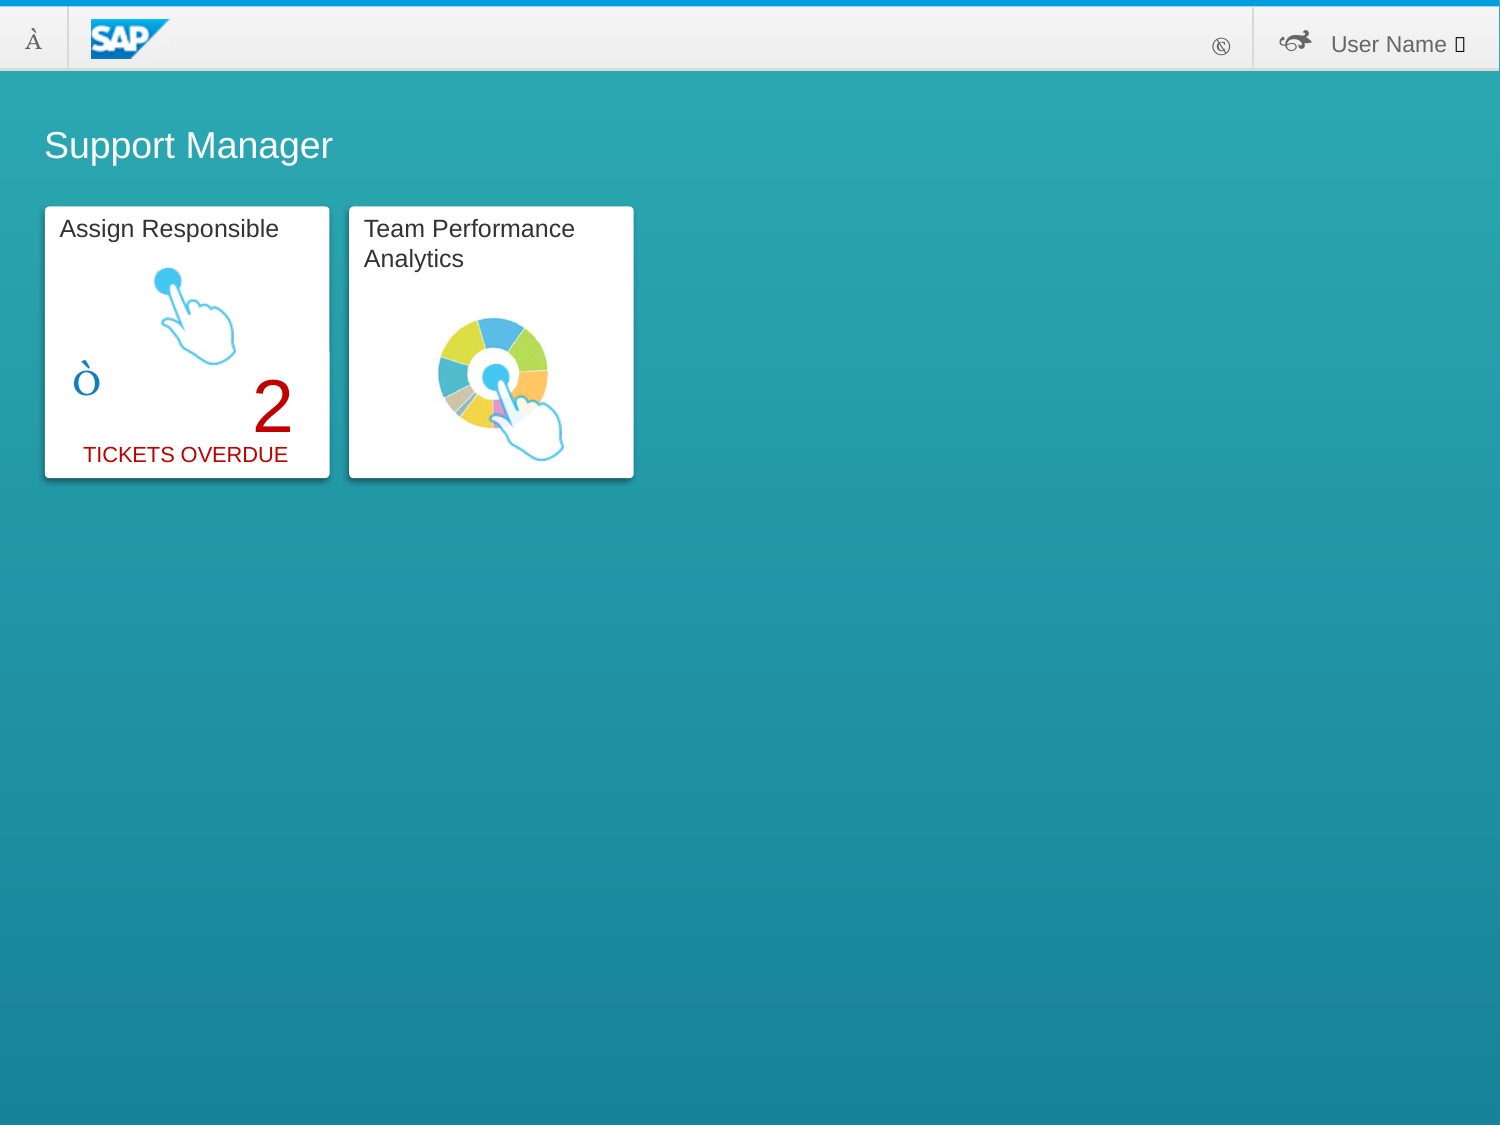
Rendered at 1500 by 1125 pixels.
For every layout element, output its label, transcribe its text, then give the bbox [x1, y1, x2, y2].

text_box [0, 80, 1500, 1125]
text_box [348, 206, 634, 479]
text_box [18, 206, 330, 479]
picture [417, 309, 565, 462]
picture [154, 267, 238, 366]
text_box Support Manager [29, 113, 553, 174]
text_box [0, 0, 1500, 70]
